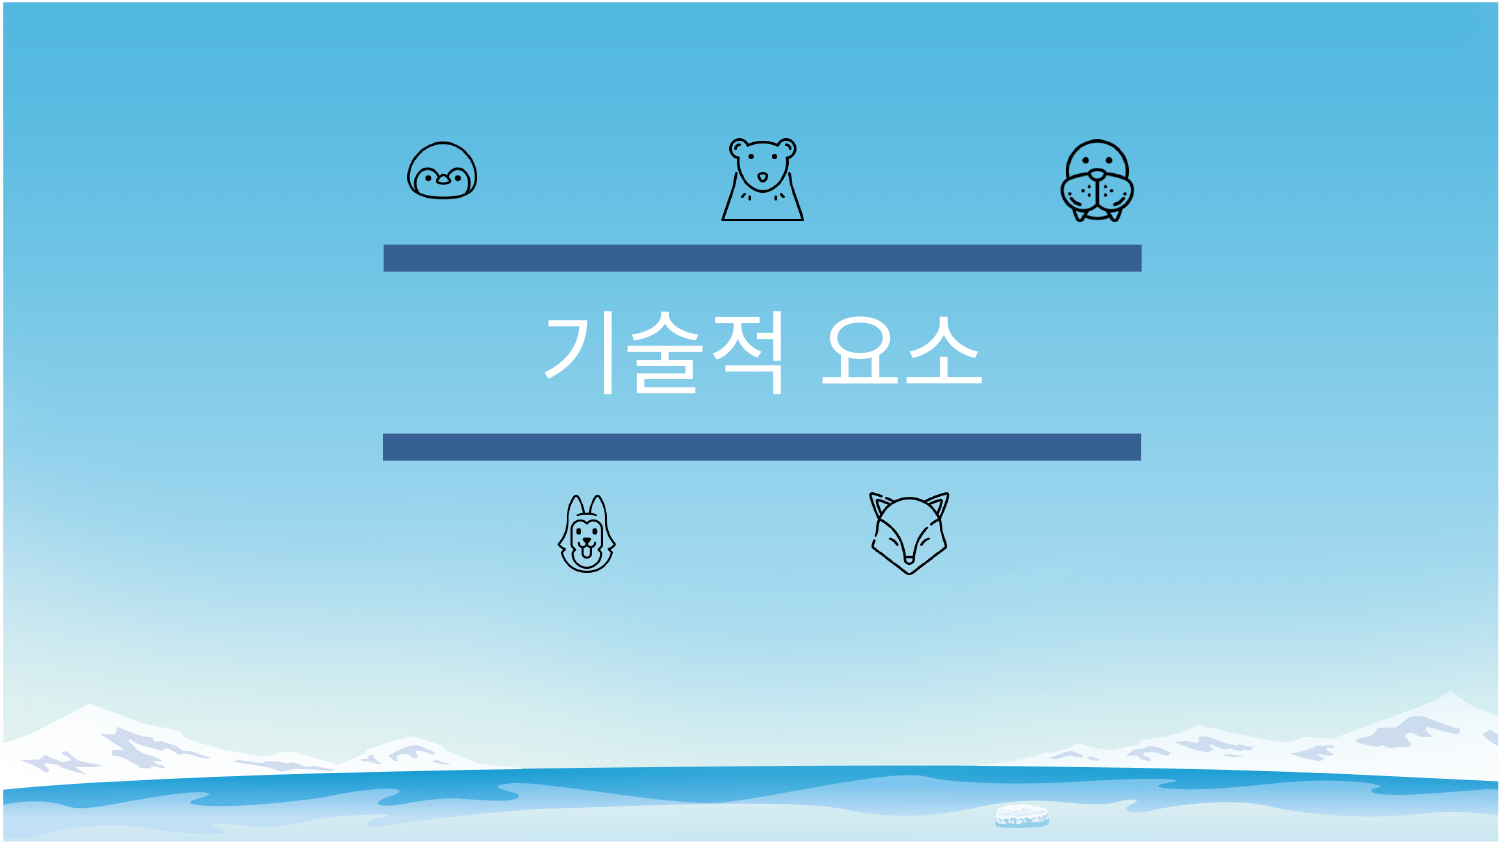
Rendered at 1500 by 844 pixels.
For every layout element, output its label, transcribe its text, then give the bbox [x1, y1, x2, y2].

picture [0, 0, 1500, 844]
title 기술적 요소 [88, 280, 1439, 421]
text_box [381, 432, 1143, 463]
text_box [382, 243, 1144, 274]
